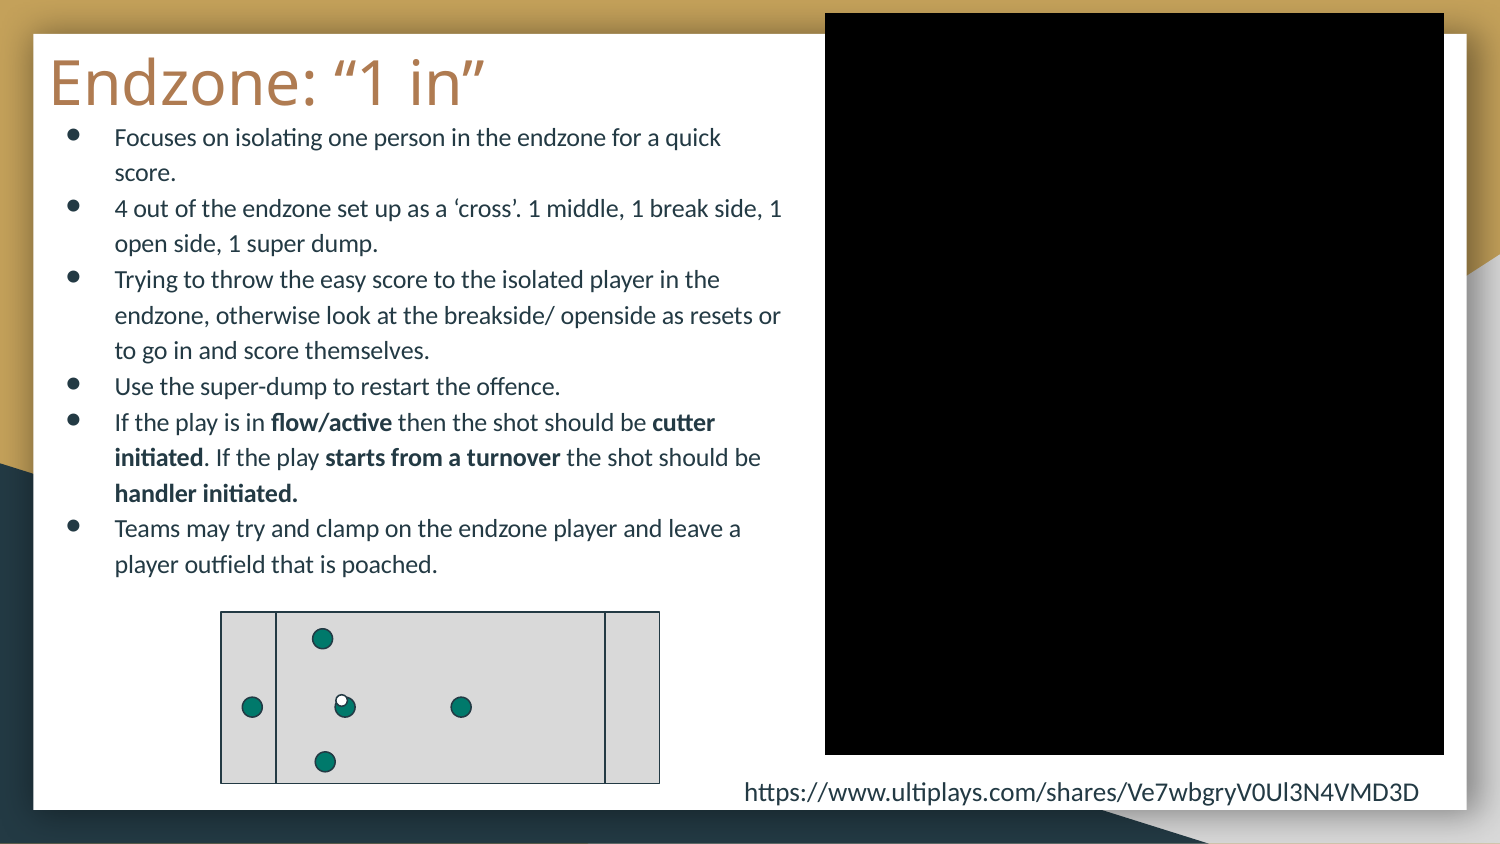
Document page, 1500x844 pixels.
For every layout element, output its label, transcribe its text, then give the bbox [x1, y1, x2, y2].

text_box [312, 628, 333, 649]
picture [825, 13, 1444, 755]
text_box [451, 697, 472, 718]
text_box [315, 751, 336, 772]
text_box [335, 697, 356, 718]
title Endzone: “1 in” [33, 28, 642, 100]
list https://www.ultiplays.com/shares/Ve7wbgryV0Ul3N4VMD3D [729, 754, 1479, 831]
text_box [242, 697, 263, 718]
text_box [335, 694, 348, 707]
list Focuses on isolating one person in the endzone for a quick score. 4 out of the endzone set up as a ‘cross’. 1 middle, 1 break side, 1 open side, 1 super dump. Trying to throw the easy score to the isolated player in the endzone, otherwise look at the breakside/ openside as resets or to go in and score themselves. Use the super-dump to restart the offence. If the play is in flow/active then the shot should be cutter initiated. If the play starts from a turnover the shot should be handler initiated. Teams may try and clamp on the endzone player and leave a player outfield that is poached. [27, 100, 803, 596]
text_box [221, 612, 660, 784]
